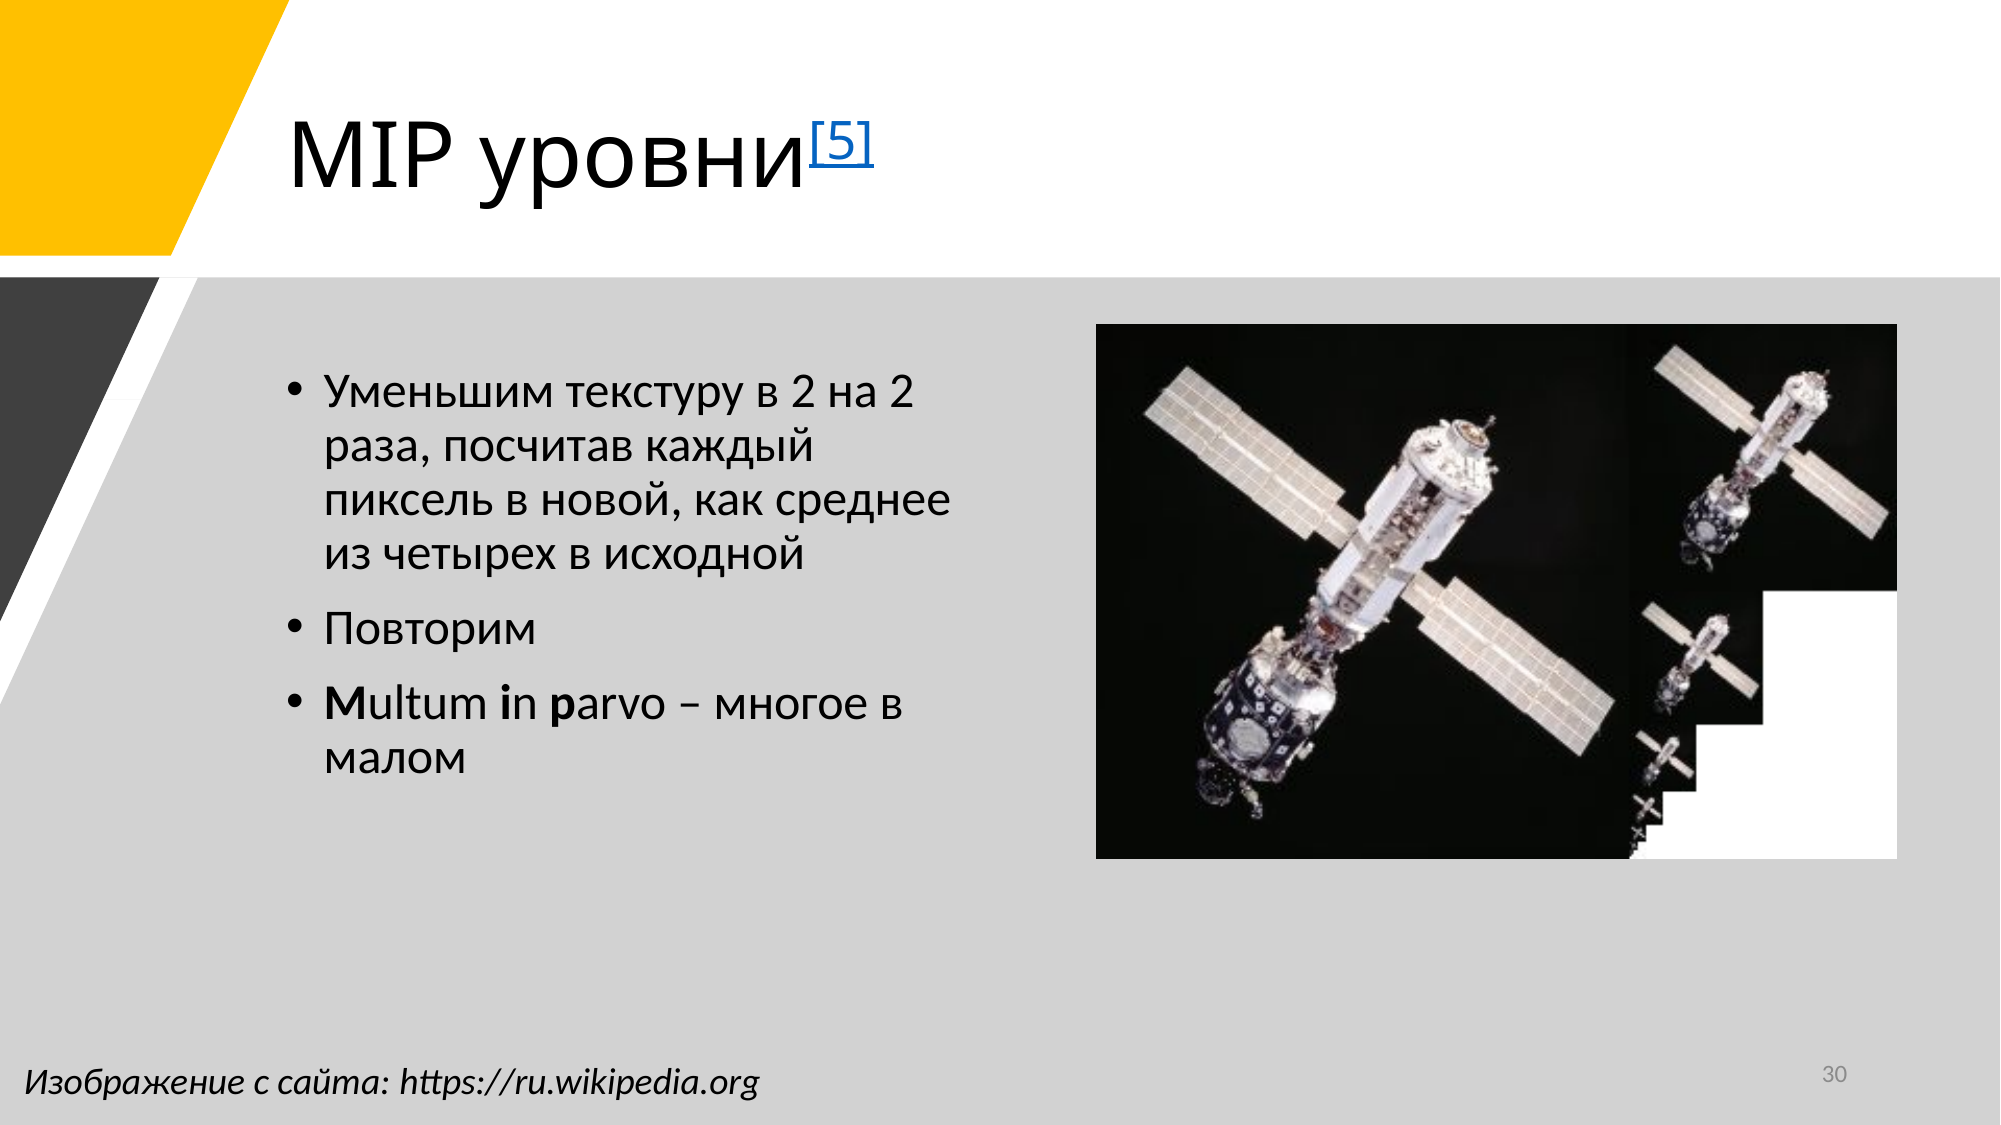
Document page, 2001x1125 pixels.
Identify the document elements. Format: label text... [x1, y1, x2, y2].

list Уменьшим текстуру в 2 на 2 раза, посчитав каждый пиксель в новой, как среднее из четырех в исходной Повторим Multum in parvo – многое в малом [271, 356, 993, 1020]
picture [1096, 324, 1897, 859]
title MIP уровни[5] [271, 60, 1808, 255]
text_box [0, 276, 2000, 1125]
text_box [0, 276, 162, 622]
text_box Изображение с сайта: https://ru.wikipedia.org [9, 1050, 1009, 1110]
slide_number 30 [1412, 1042, 1863, 1103]
text_box [0, 0, 291, 257]
